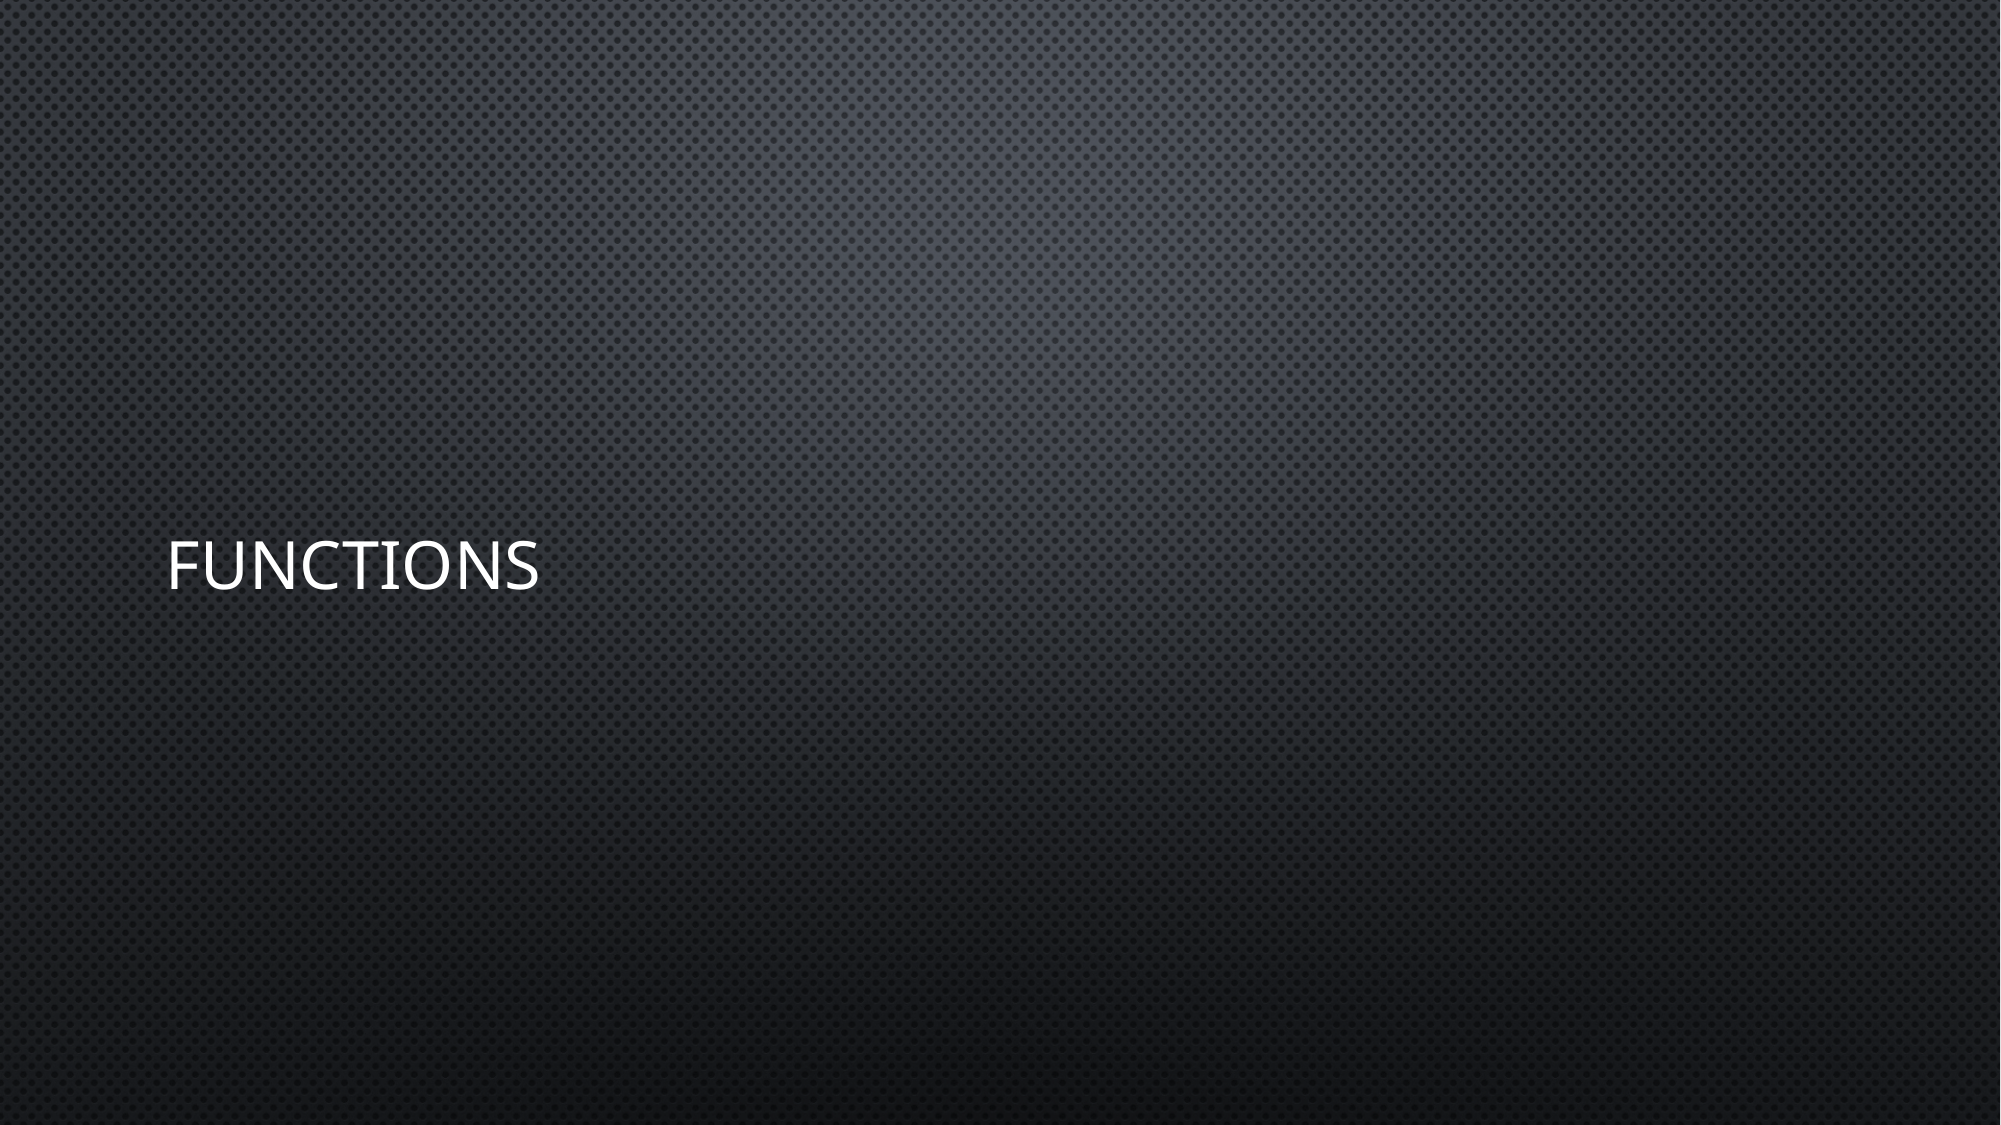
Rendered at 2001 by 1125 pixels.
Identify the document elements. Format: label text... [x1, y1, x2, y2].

title FUNCTIONS [150, 482, 1850, 643]
